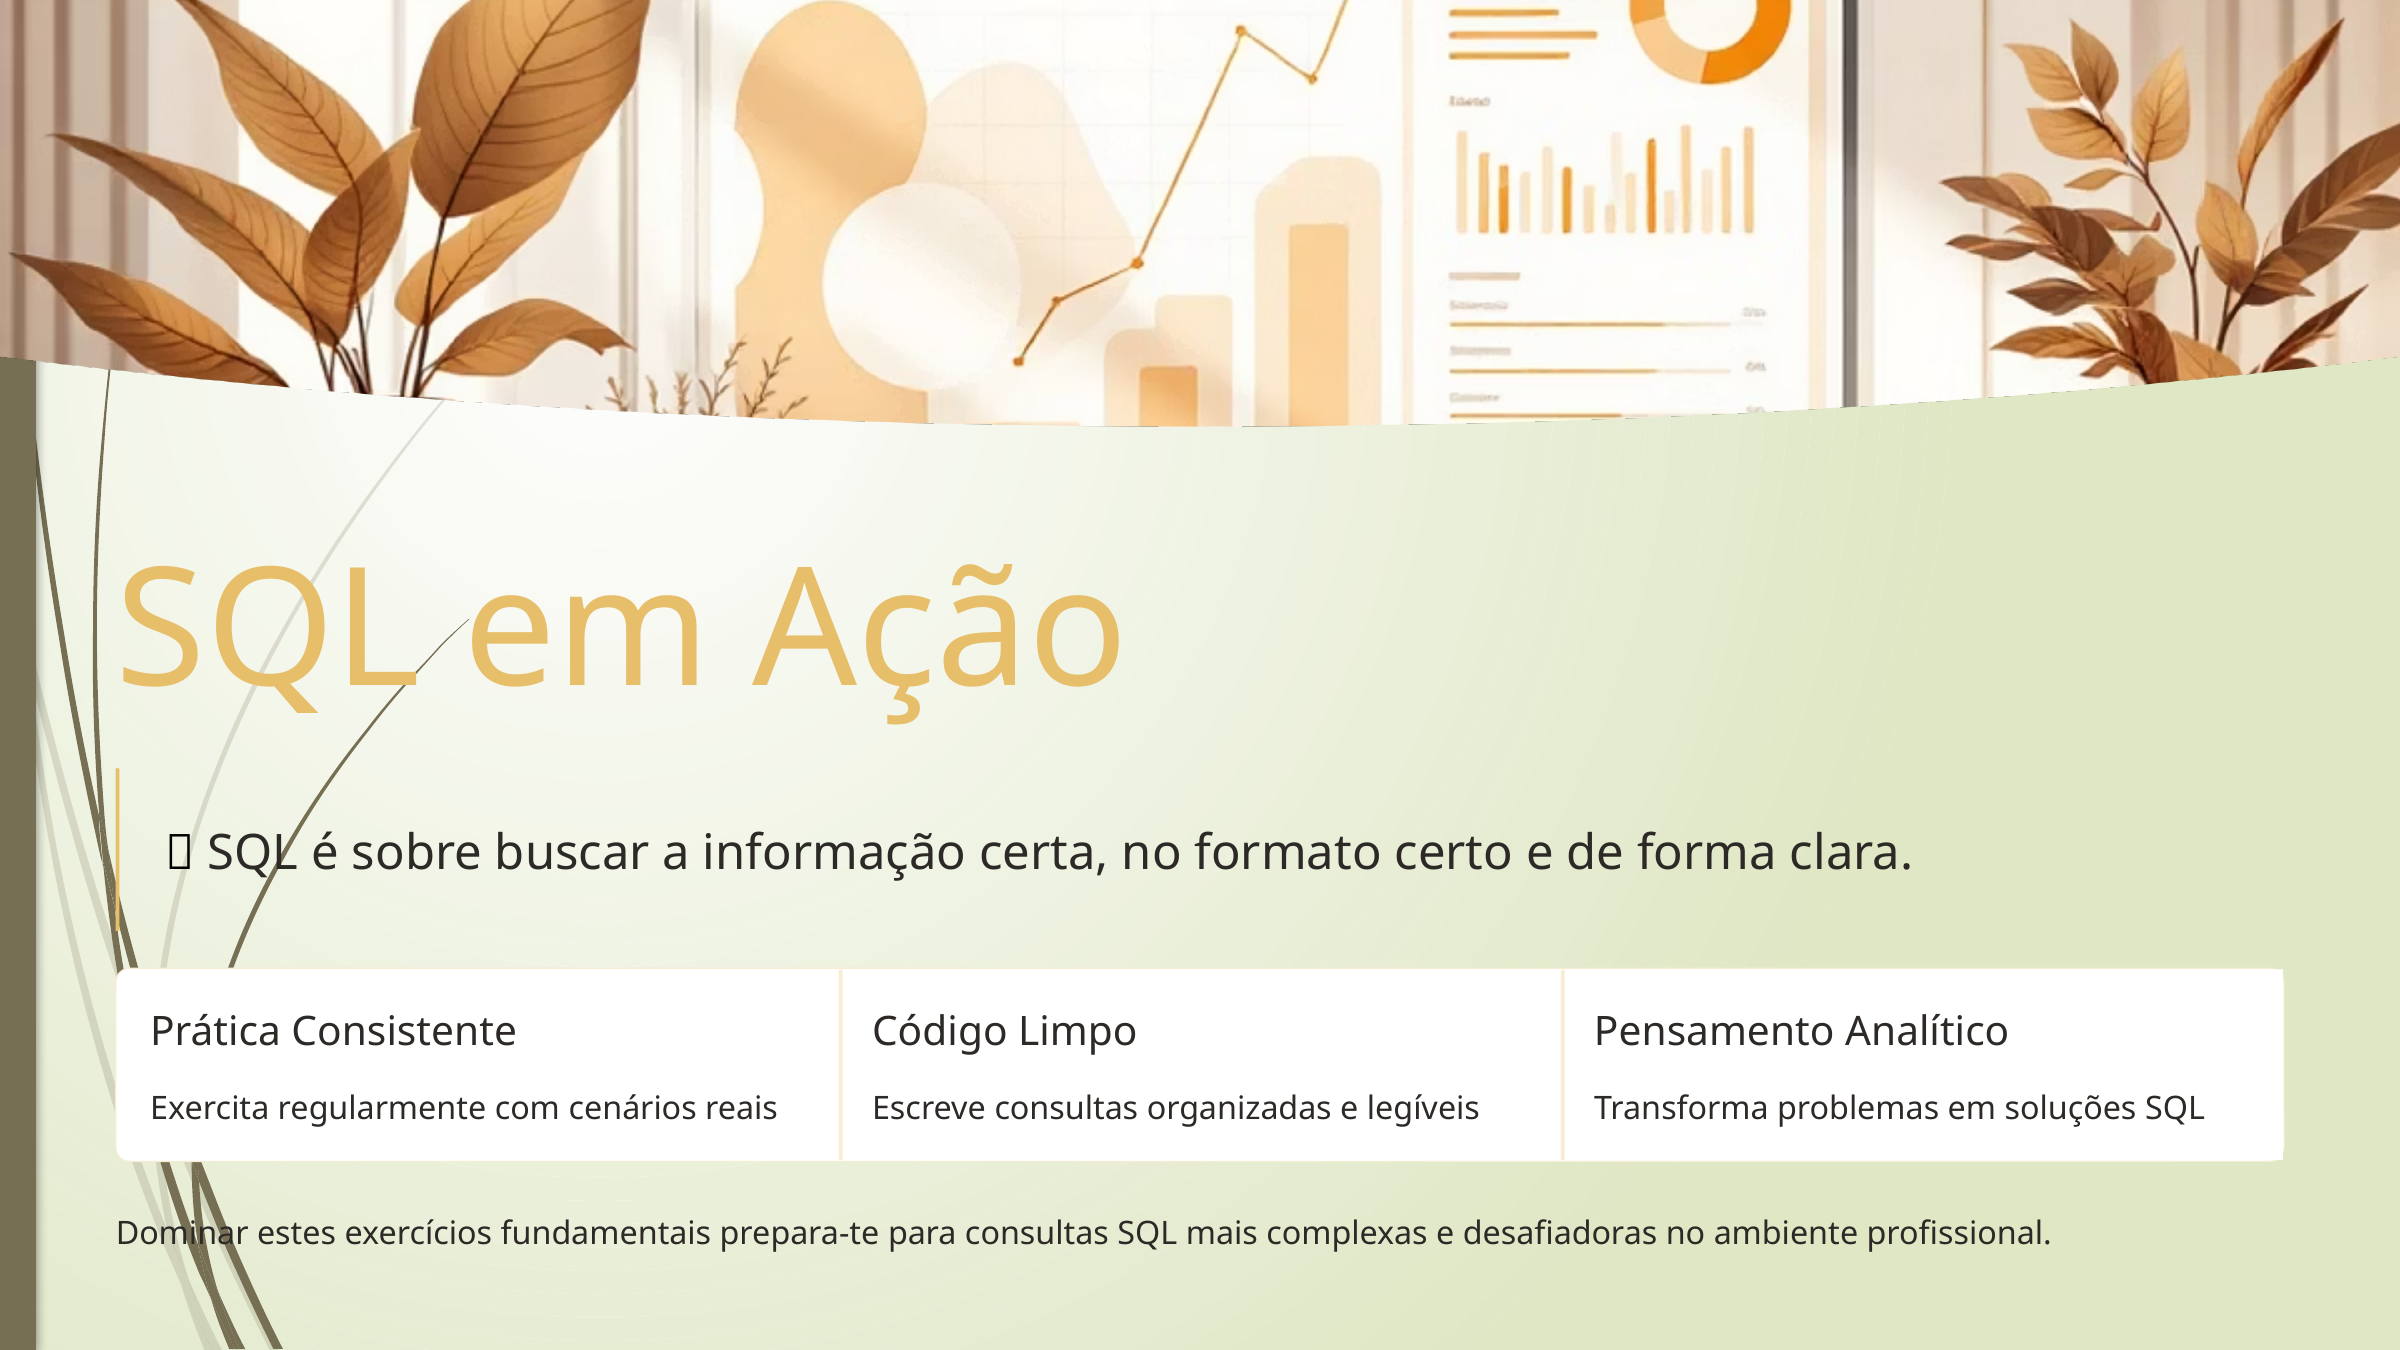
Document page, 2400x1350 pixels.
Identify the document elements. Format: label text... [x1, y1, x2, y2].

text_box [115, 768, 120, 931]
text_box Código Limpo [872, 1002, 1286, 1055]
text_box [1560, 969, 1565, 1161]
text_box Exercita regularmente com cenários reais [150, 1074, 806, 1127]
text_box Transforma problemas em soluções SQL [1594, 1074, 2250, 1127]
text_box SQL em Ação [115, 512, 1771, 719]
text_box [1564, 969, 2283, 1161]
text_box [117, 969, 838, 1161]
text_box Pensamento Analítico [1594, 1002, 2030, 1055]
text_box 🎯 SQL é sobre buscar a informação certa, no formato certo e de forma clara. [165, 818, 2003, 882]
text_box Dominar estes exercícios fundamentais prepara-te para consultas SQL mais complexas e desafiadoras no ambiente profissional. [115, 1198, 2285, 1252]
text_box Prática Consistente [150, 1002, 564, 1055]
text_box [115, 968, 2275, 1162]
text_box [842, 969, 1561, 1161]
text_box Escreve consultas organizadas e legíveis [872, 1074, 1528, 1127]
text_box [838, 969, 843, 1161]
picture [0, 0, 2400, 435]
